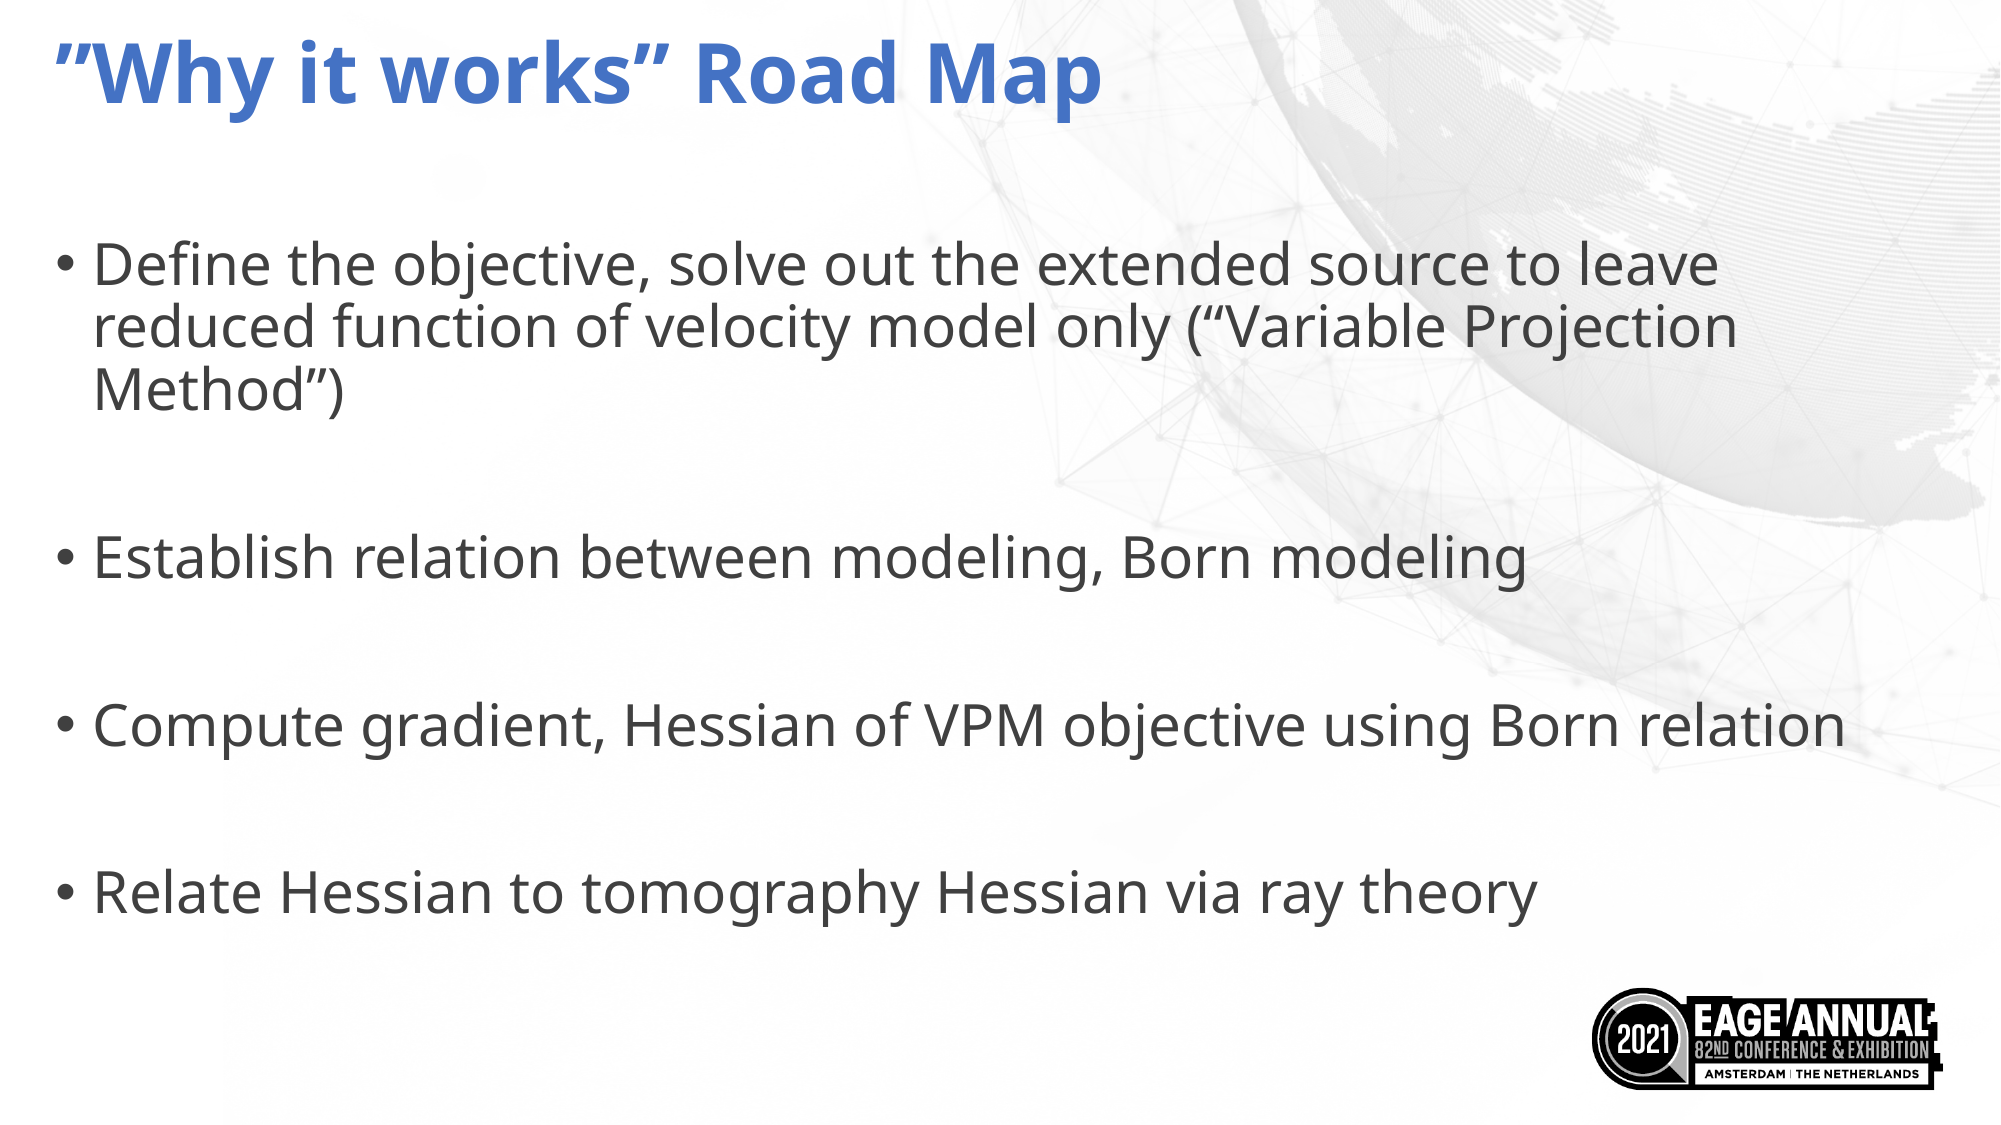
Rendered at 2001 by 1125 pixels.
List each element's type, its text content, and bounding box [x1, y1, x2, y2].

list Define the objective, solve out the extended source to leave reduced function of velocity model only (“Variable Projection Method”) Establish relation between modeling, Born modeling Compute gradient, Hessian of VPM objective using Born relation Relate Hessian to tomography Hessian via ray theory [40, 227, 1922, 1103]
title ”Why it works” Road Map [40, 22, 1922, 132]
picture [0, 0, 2001, 1125]
